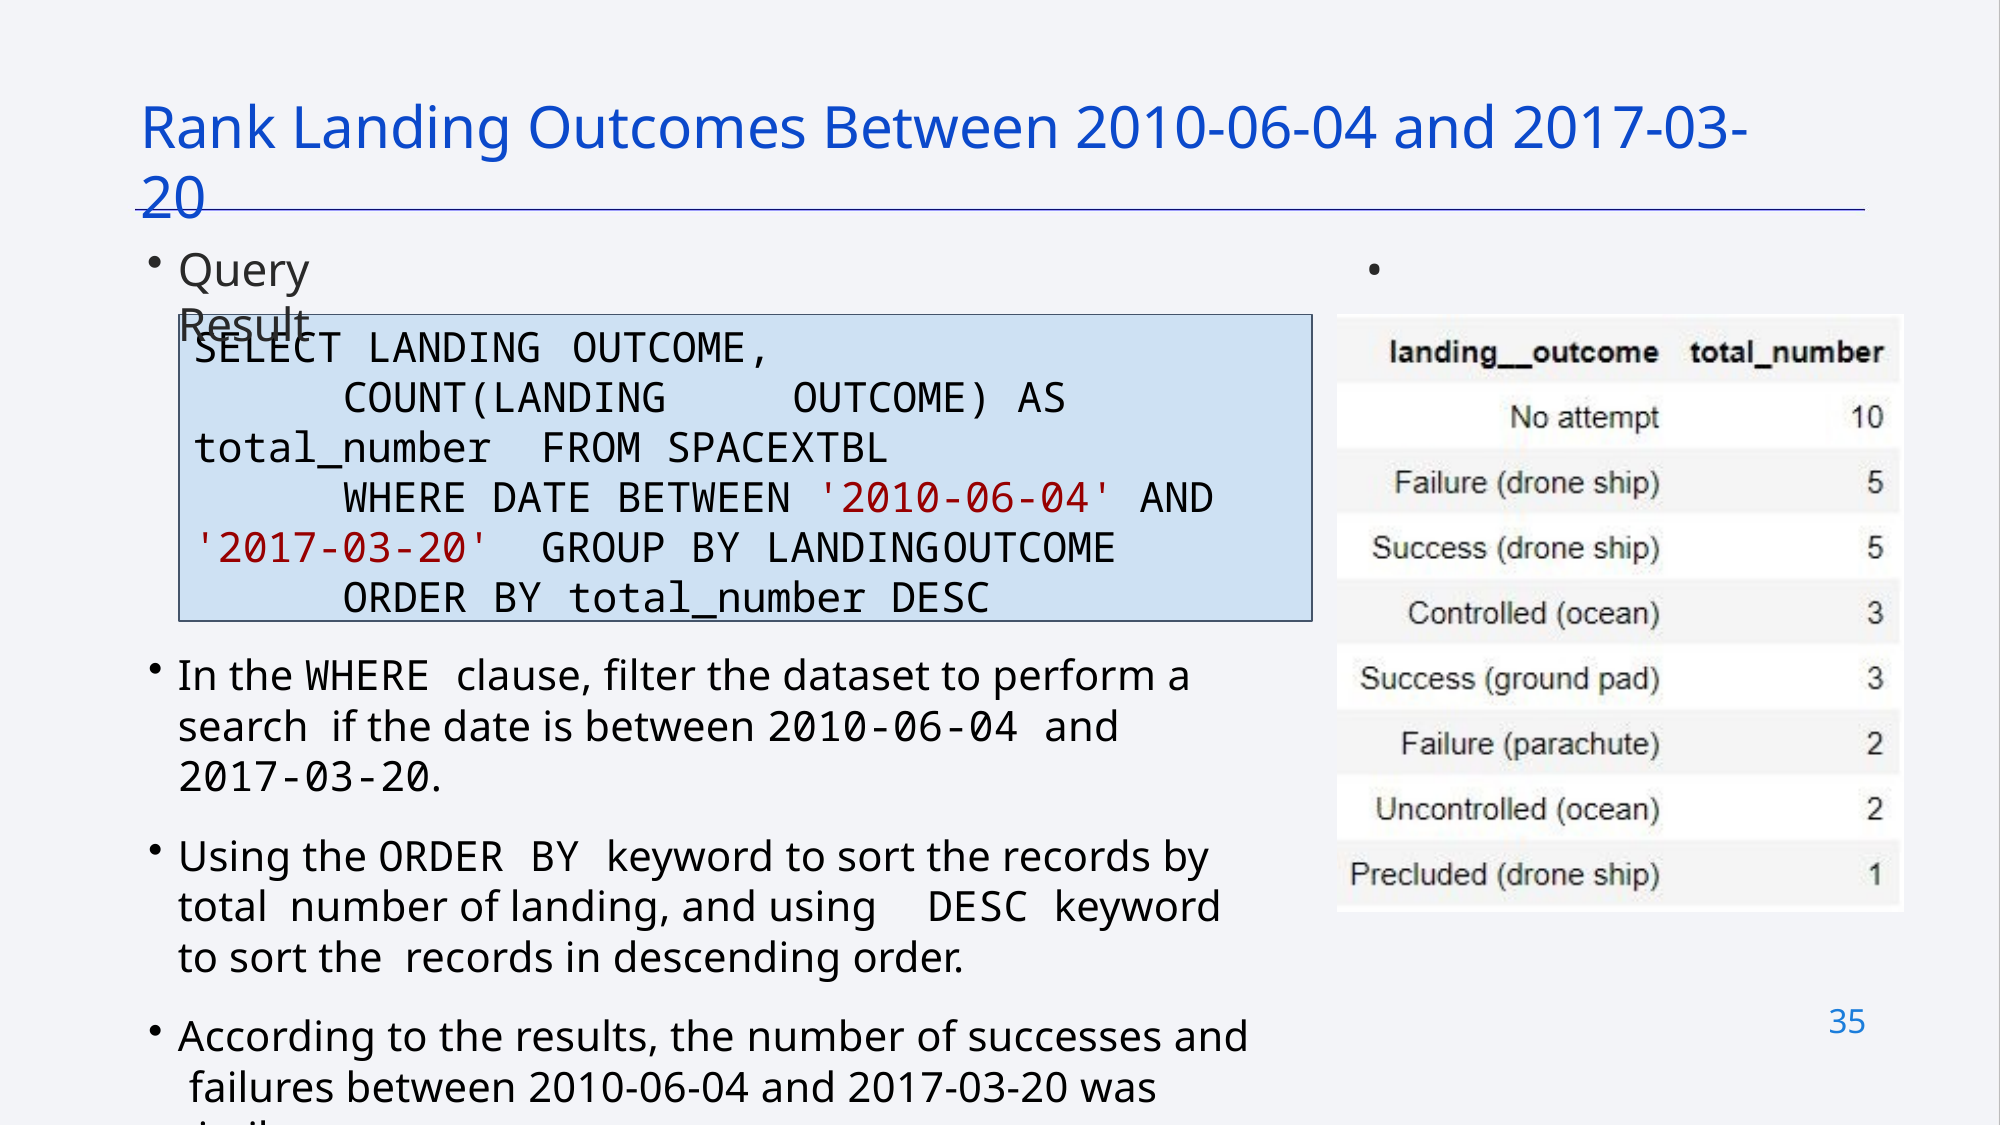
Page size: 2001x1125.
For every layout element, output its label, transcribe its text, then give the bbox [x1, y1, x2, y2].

text_box 35 [1826, 997, 1868, 1040]
picture [0, 0, 2000, 1125]
text_box SELECT LANDING OUTCOME, COUNT(LANDING OUTCOME) AS total_number FROM SPACEXTBL WHERE DATE BETWEEN '2010-06-04' AND '2017-03-20' GROUP BY LANDING OUTCOME ORDER BY total_number DESC [178, 351, 1313, 622]
text_box Query • Result [145, 238, 1496, 351]
text_box In the WHERE clause, filter the dataset to perform a search if the date is between 2010-06-04 and 2017-03-20. Using the ORDER BY keyword to sort the records by total number of landing, and using DESC keyword to sort the records in descending order. According to the results, the number of successes and failures between 2010-06-04 and 2017-03-20 was similar. [146, 646, 1259, 1125]
title Rank Landing Outcomes Between 2010-06-04 and 2017-03-20 [138, 87, 1769, 278]
